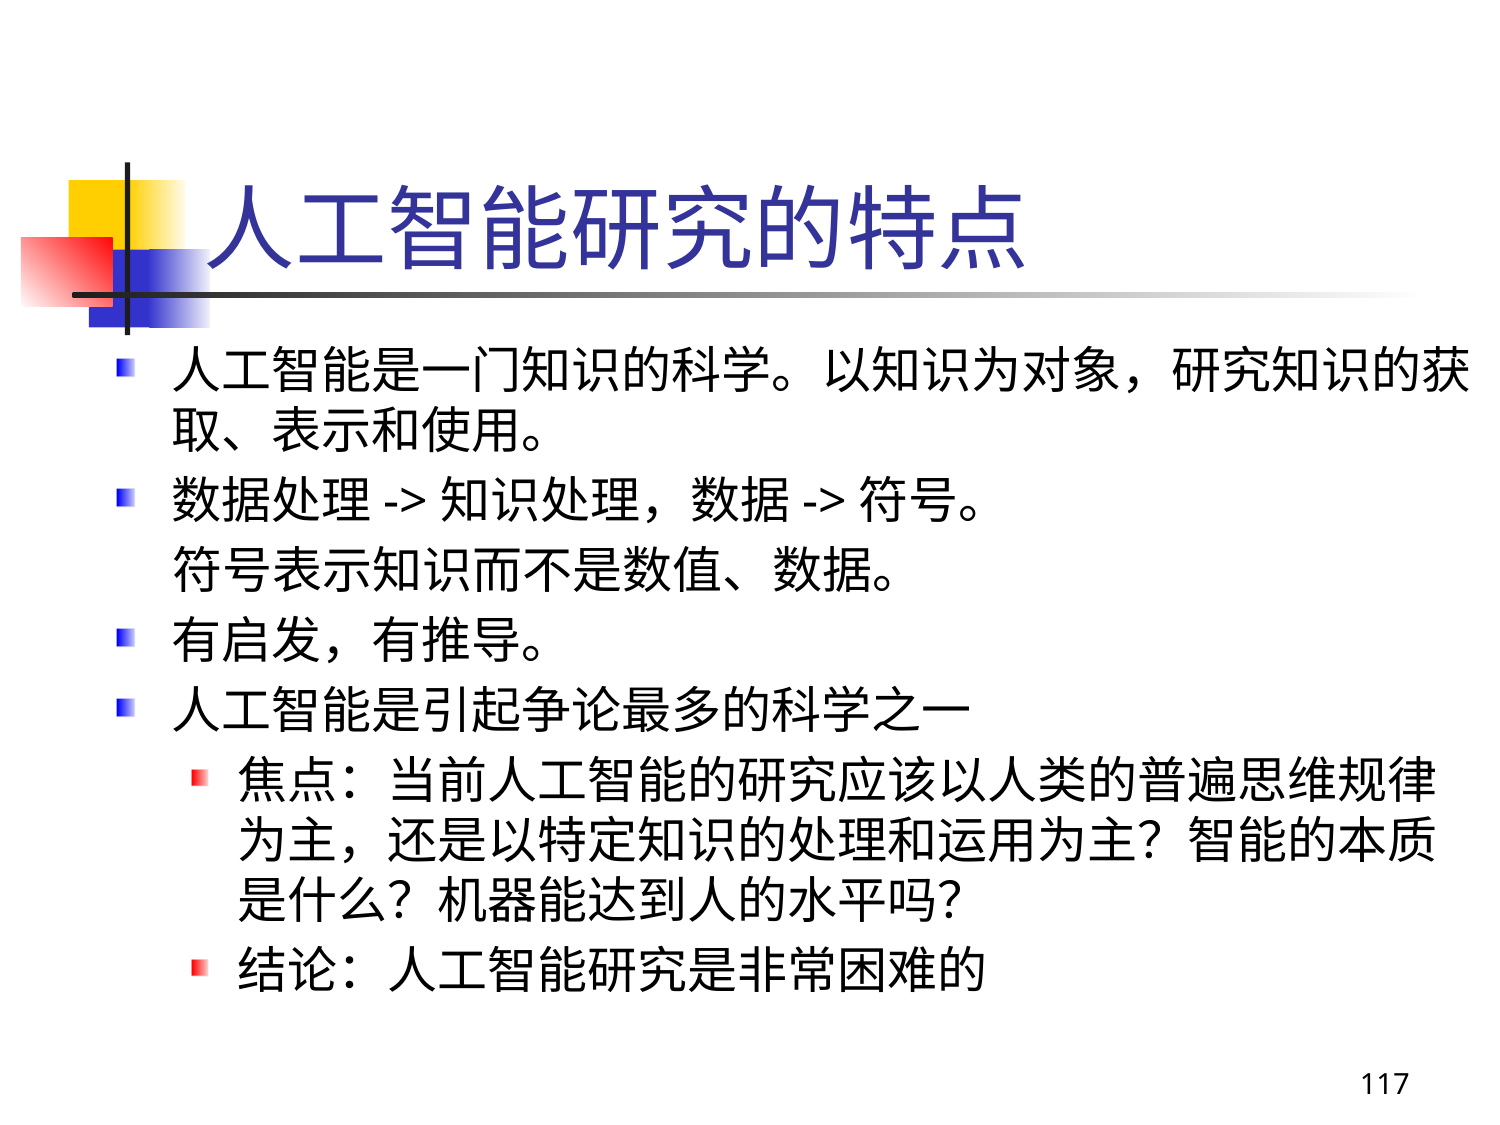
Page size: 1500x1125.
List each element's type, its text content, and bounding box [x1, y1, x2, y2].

title 人工智能研究的特点 [188, 101, 1468, 289]
list 人工智能是一门知识的科学。以知识为对象，研究知识的获取、表示和使用。 数据处理->知识处理，数据->符号。 符号表示知识而不是数值、数据。 有启发，有推导。 人工智能是引起争论最多的科学之一 焦点：当前人工智能的研究应该以人类的普遍思维规律为主，还是以特定知识的处理和运用为主？智能的本质是什么？机器能达到人的水平吗？ 结论：人工智能研究是非常困难的 [100, 331, 1500, 1071]
slide_number 117 [1112, 1071, 1426, 1113]
picture [115, 627, 137, 649]
picture [115, 357, 137, 379]
picture [115, 487, 137, 509]
picture [190, 768, 210, 788]
picture [190, 958, 210, 978]
picture [115, 697, 137, 719]
